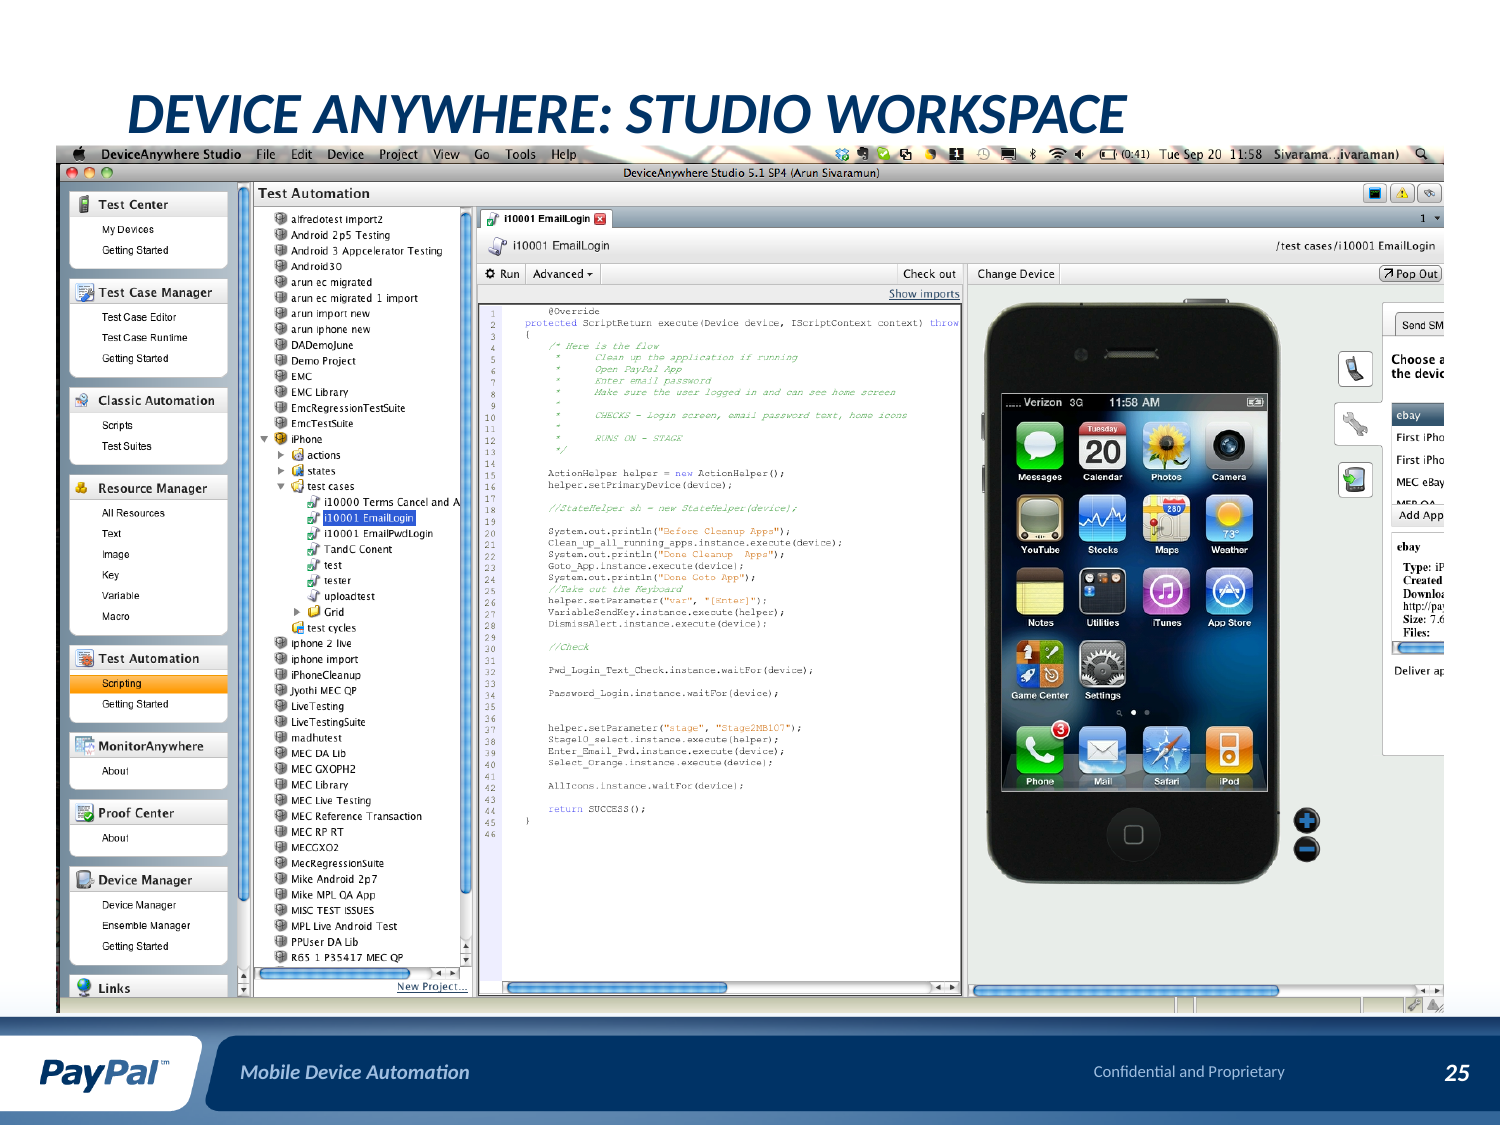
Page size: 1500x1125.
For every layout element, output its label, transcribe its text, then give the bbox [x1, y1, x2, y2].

slide_number 25 [1397, 1045, 1486, 1097]
title Device anywhere: Studio Workspace [112, 0, 1388, 143]
picture [0, 0, 1500, 1125]
footer Mobile Device Automation [224, 1038, 1028, 1105]
